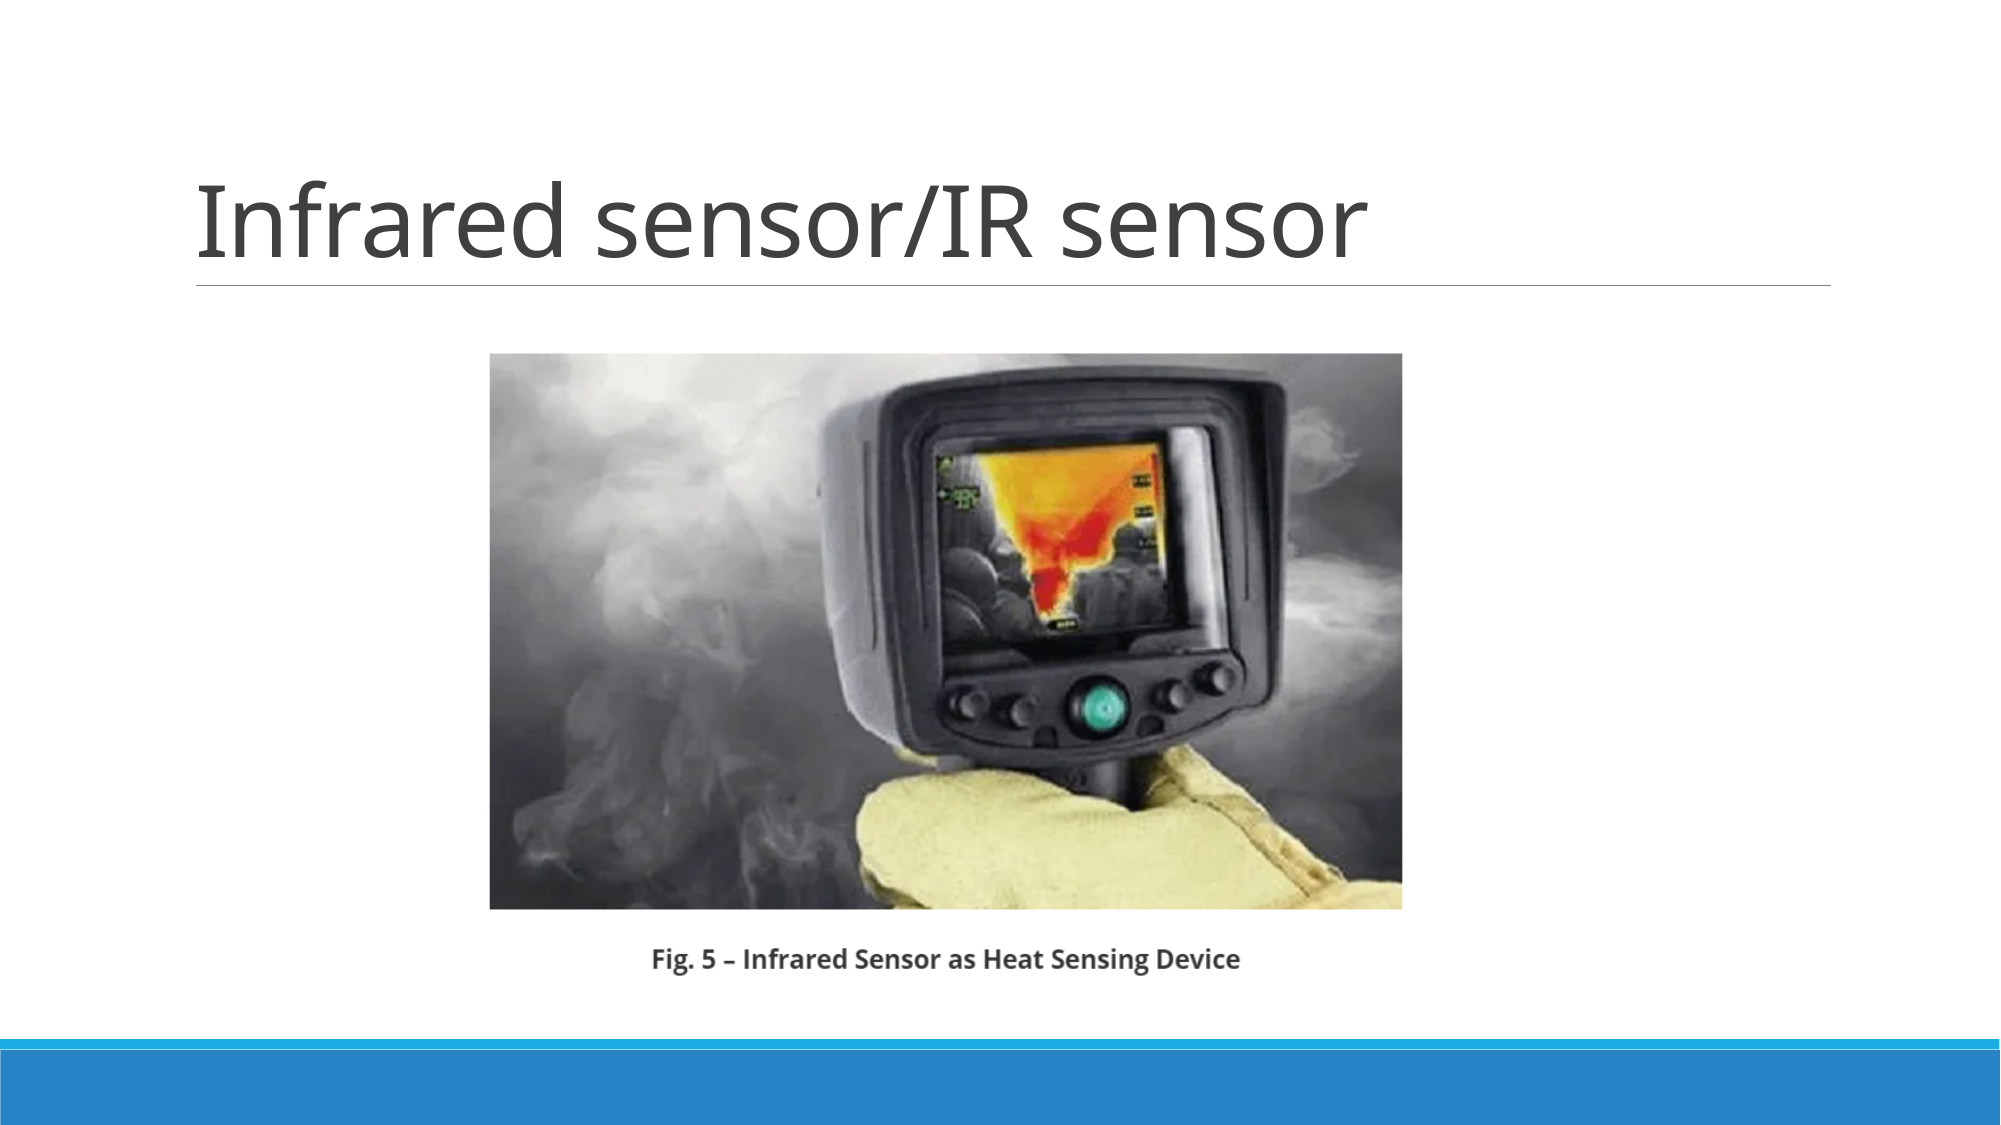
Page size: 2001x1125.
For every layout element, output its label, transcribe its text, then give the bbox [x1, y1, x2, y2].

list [467, 333, 1433, 995]
title Infrared sensor/IR sensor [180, 47, 1830, 285]
